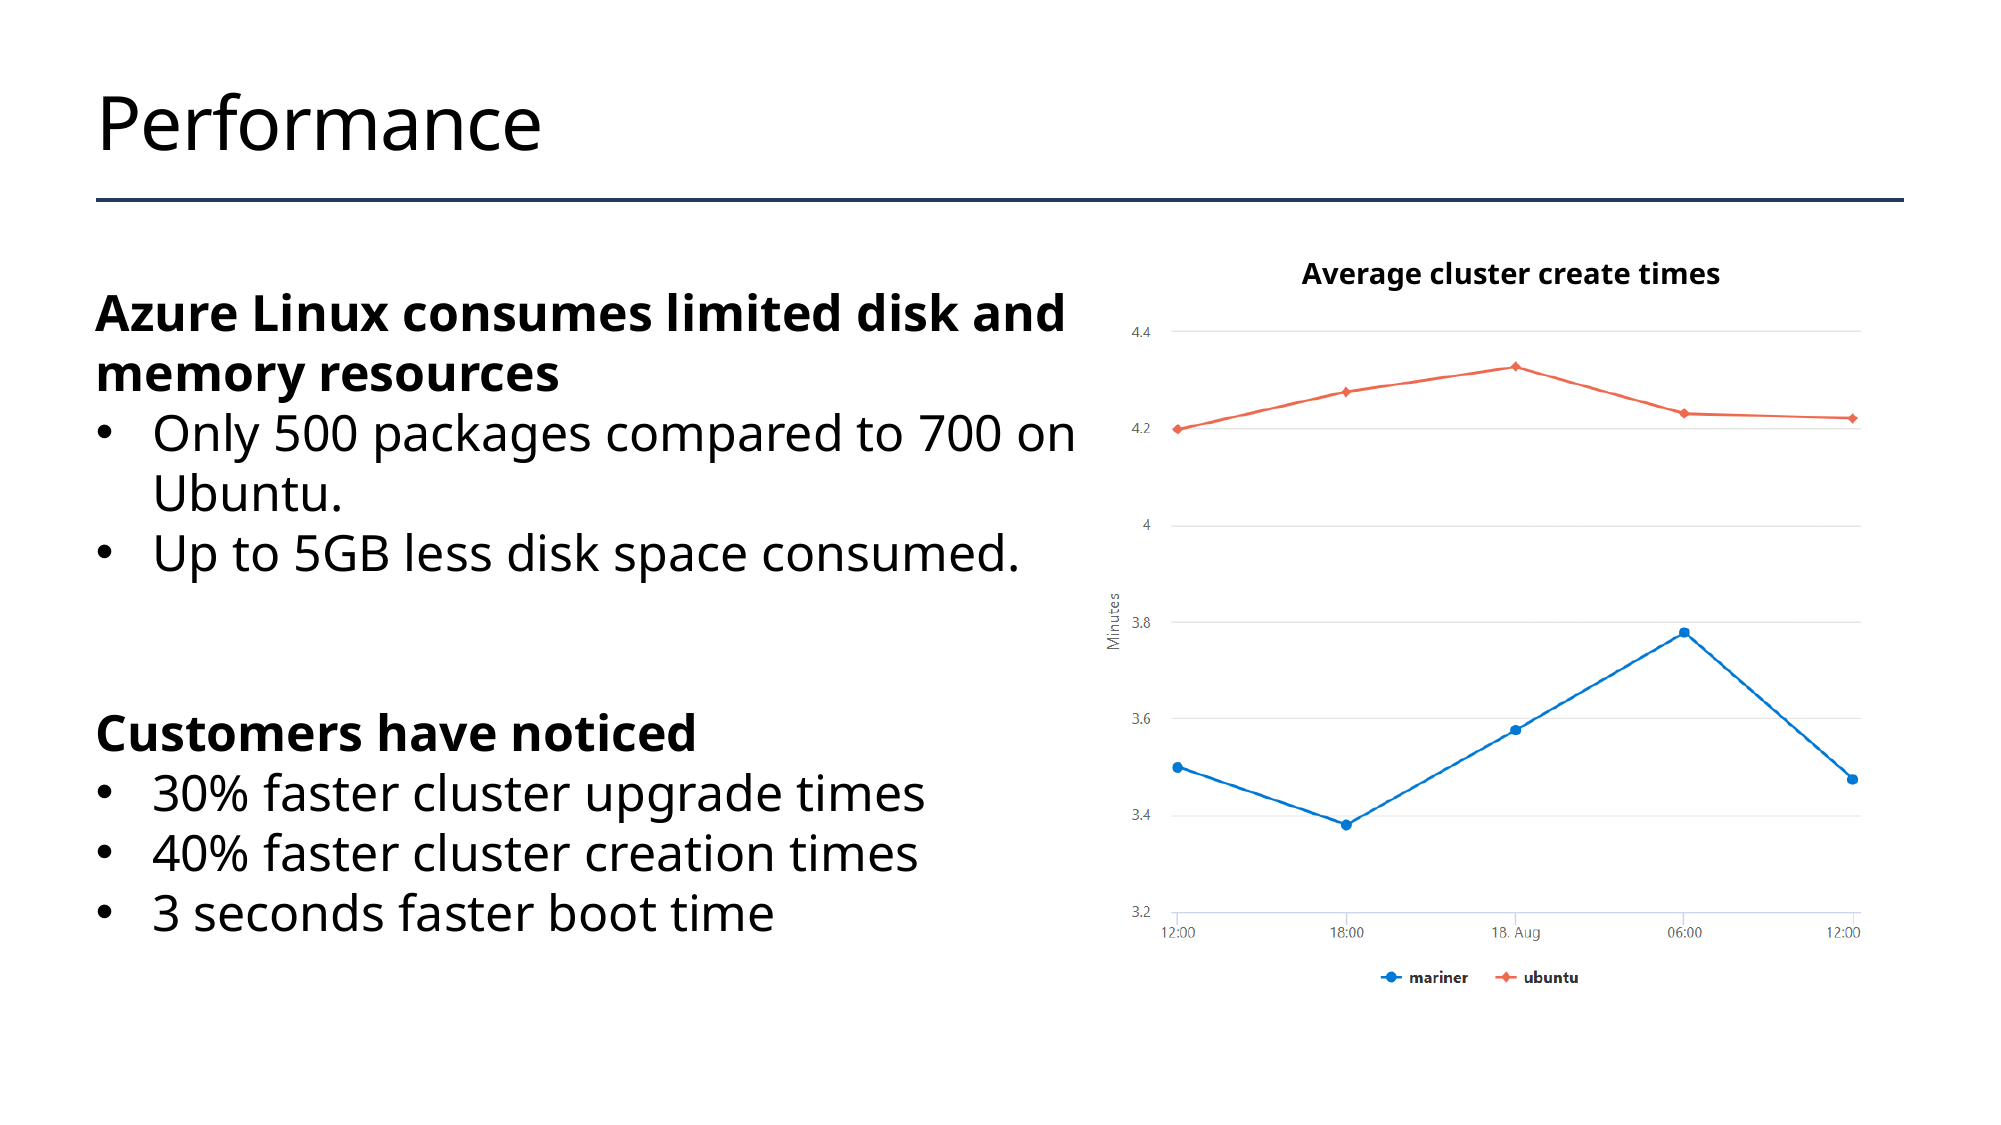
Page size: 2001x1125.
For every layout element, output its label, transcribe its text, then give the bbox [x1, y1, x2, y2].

picture [1090, 319, 1878, 1012]
title Performance [96, 75, 1904, 166]
text_box Azure Linux consumes limited disk and memory resources​ Only 500 packages compared to 700 on Ubuntu. Up to 5GB less disk space consumed. Customers have noticed 30% faster cluster upgrade times 40% faster cluster creation times 3 seconds faster boot time [95, 280, 1113, 992]
text_box Average cluster create times [1209, 255, 1813, 291]
